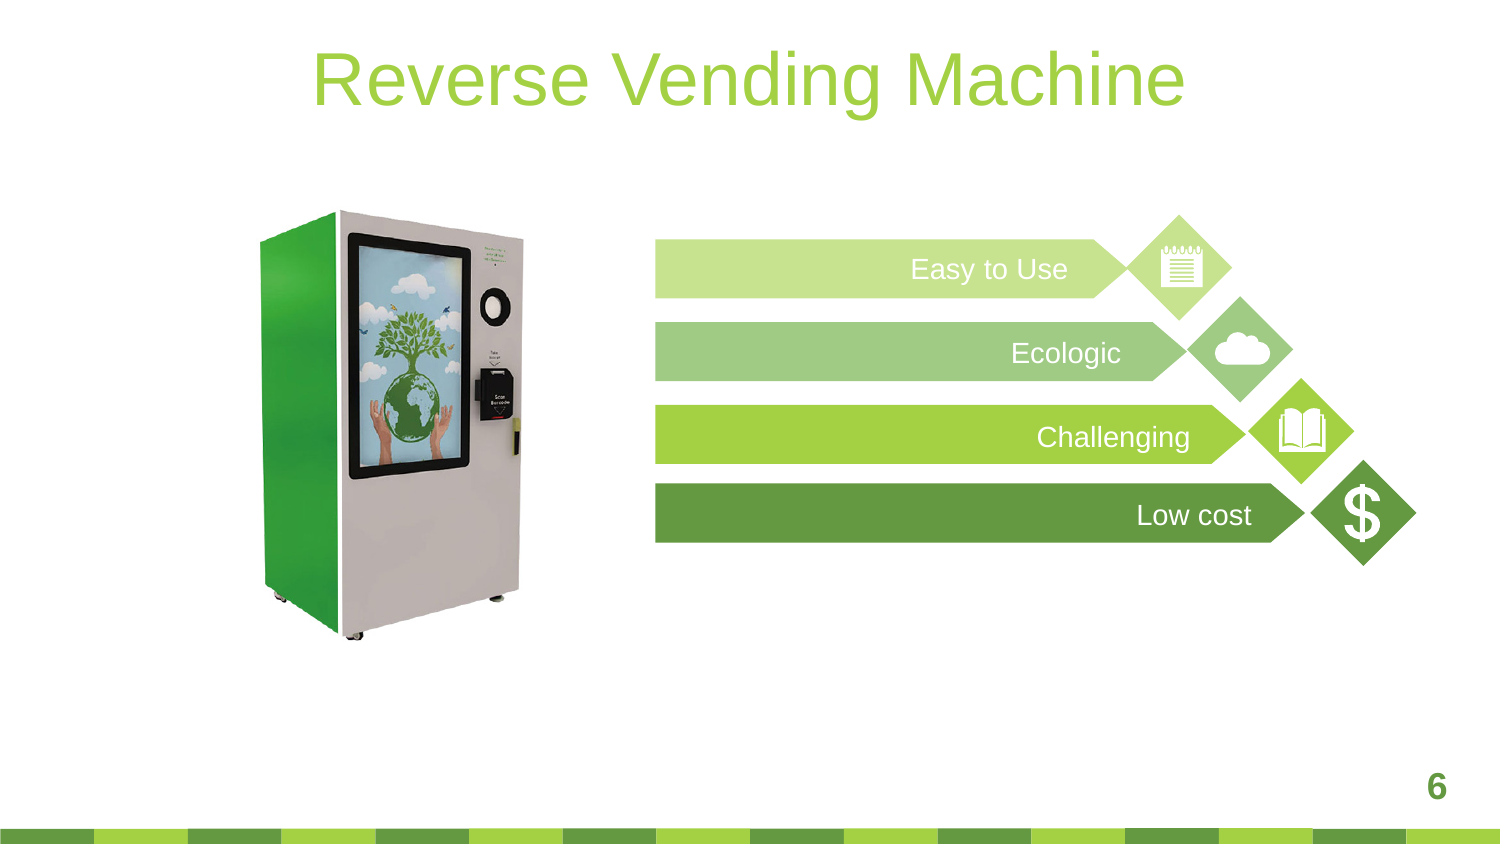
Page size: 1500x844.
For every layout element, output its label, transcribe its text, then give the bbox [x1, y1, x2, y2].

text_box Ecologic [660, 327, 1145, 378]
text_box Low cost [660, 488, 1267, 539]
text_box [1158, 243, 1205, 290]
text_box [1342, 481, 1383, 545]
text_box [1308, 457, 1419, 569]
text_box Easy to Use [660, 242, 1084, 293]
text_box 6 [1412, 754, 1465, 815]
text_box [1212, 330, 1273, 367]
text_box [1245, 375, 1357, 487]
text_box [1123, 212, 1235, 323]
text_box [1277, 406, 1328, 454]
list Reverse Vending Machine [0, 28, 1500, 124]
text_box Challenging [660, 410, 1206, 461]
text_box [1184, 294, 1296, 405]
picture [0, 186, 791, 717]
